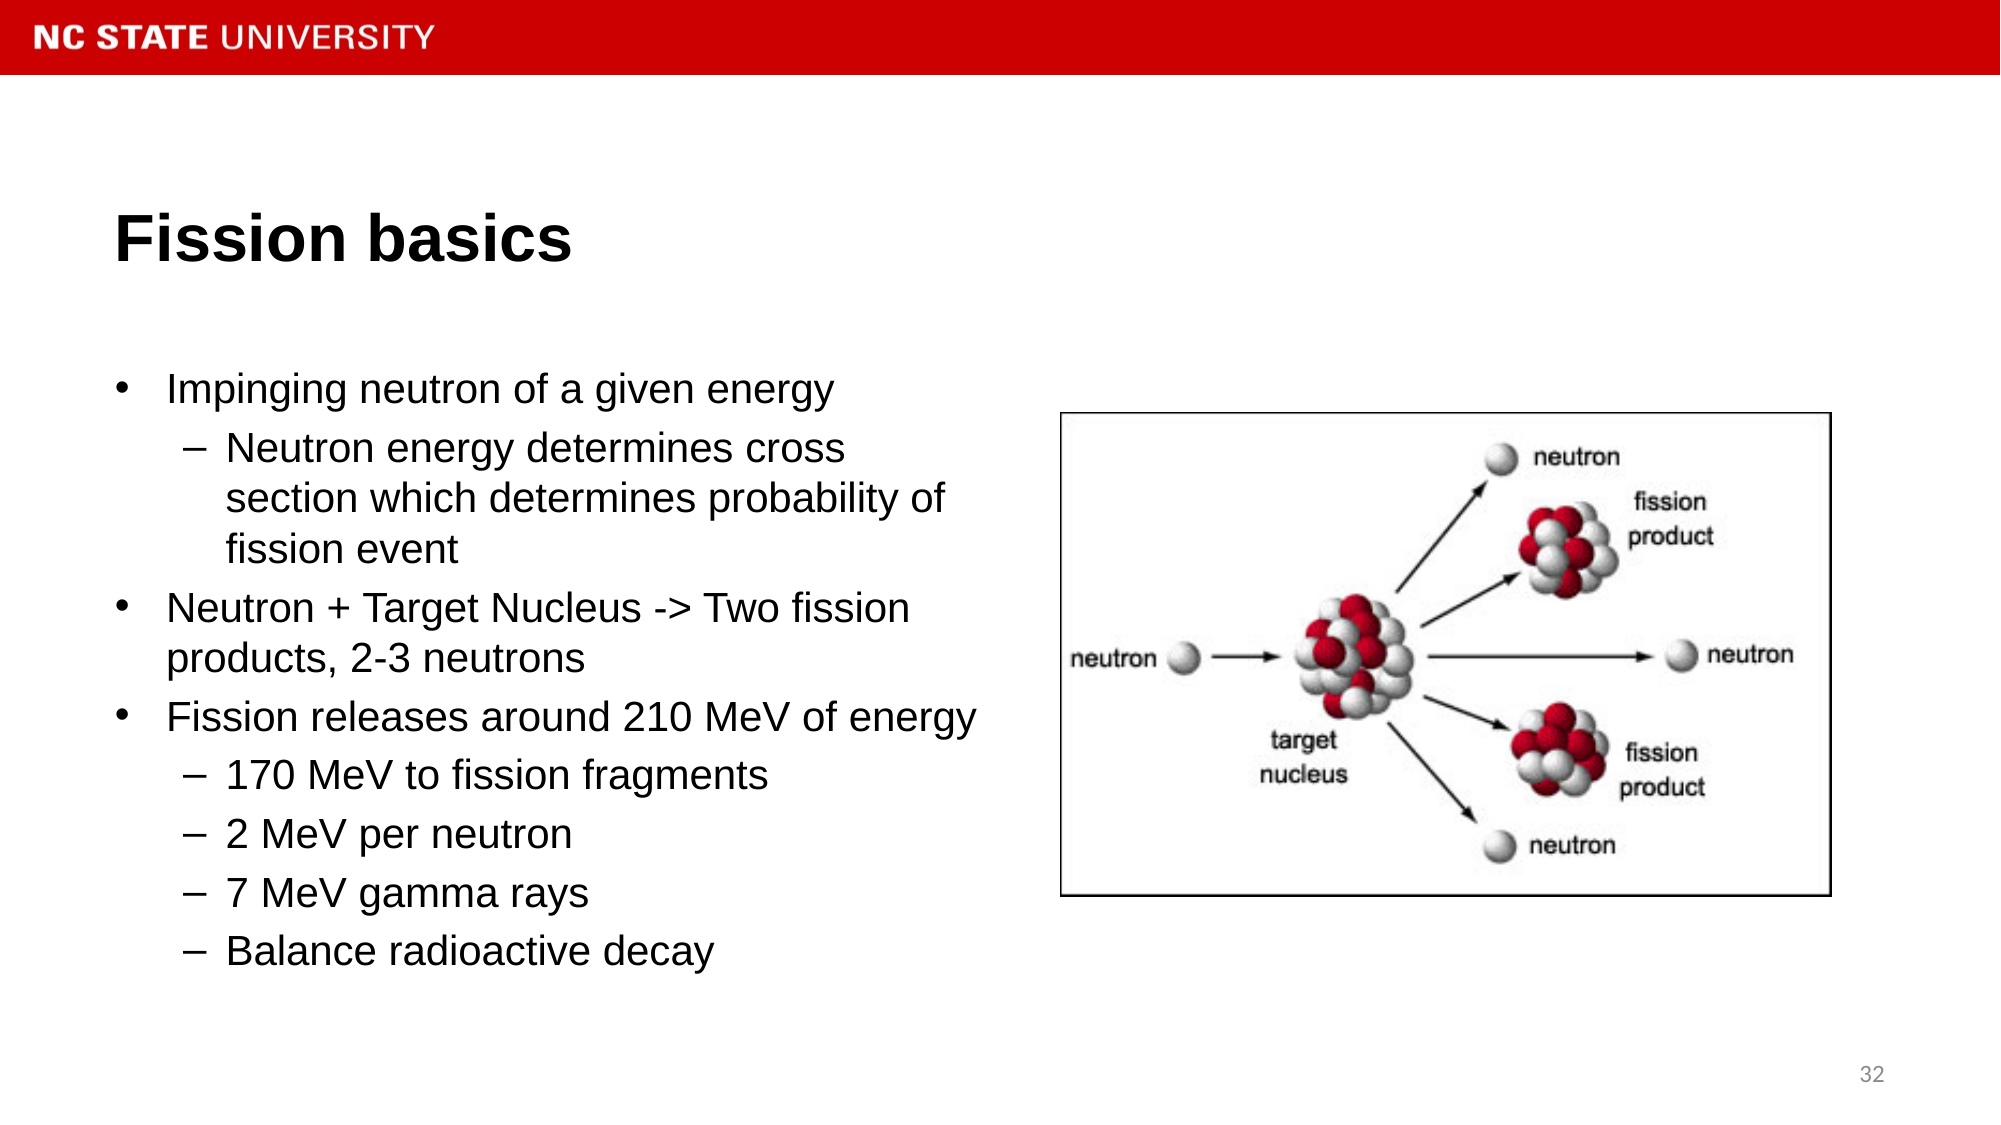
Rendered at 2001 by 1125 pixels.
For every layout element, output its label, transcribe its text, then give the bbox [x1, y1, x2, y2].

picture [1060, 411, 1832, 897]
picture [0, 0, 2000, 75]
slide_number 32 [1433, 1042, 1900, 1103]
list Impinging neutron of a given energy Neutron energy determines cross section which determines probability of fission event Neutron + Target Nucleus -> Two fission products, 2-3 neutrons Fission releases around 210 MeV of energy 170 MeV to fission fragments 2 MeV per neutron 7 MeV gamma rays Balance radioactive decay [99, 354, 1002, 1005]
title Fission basics [99, 147, 1900, 323]
